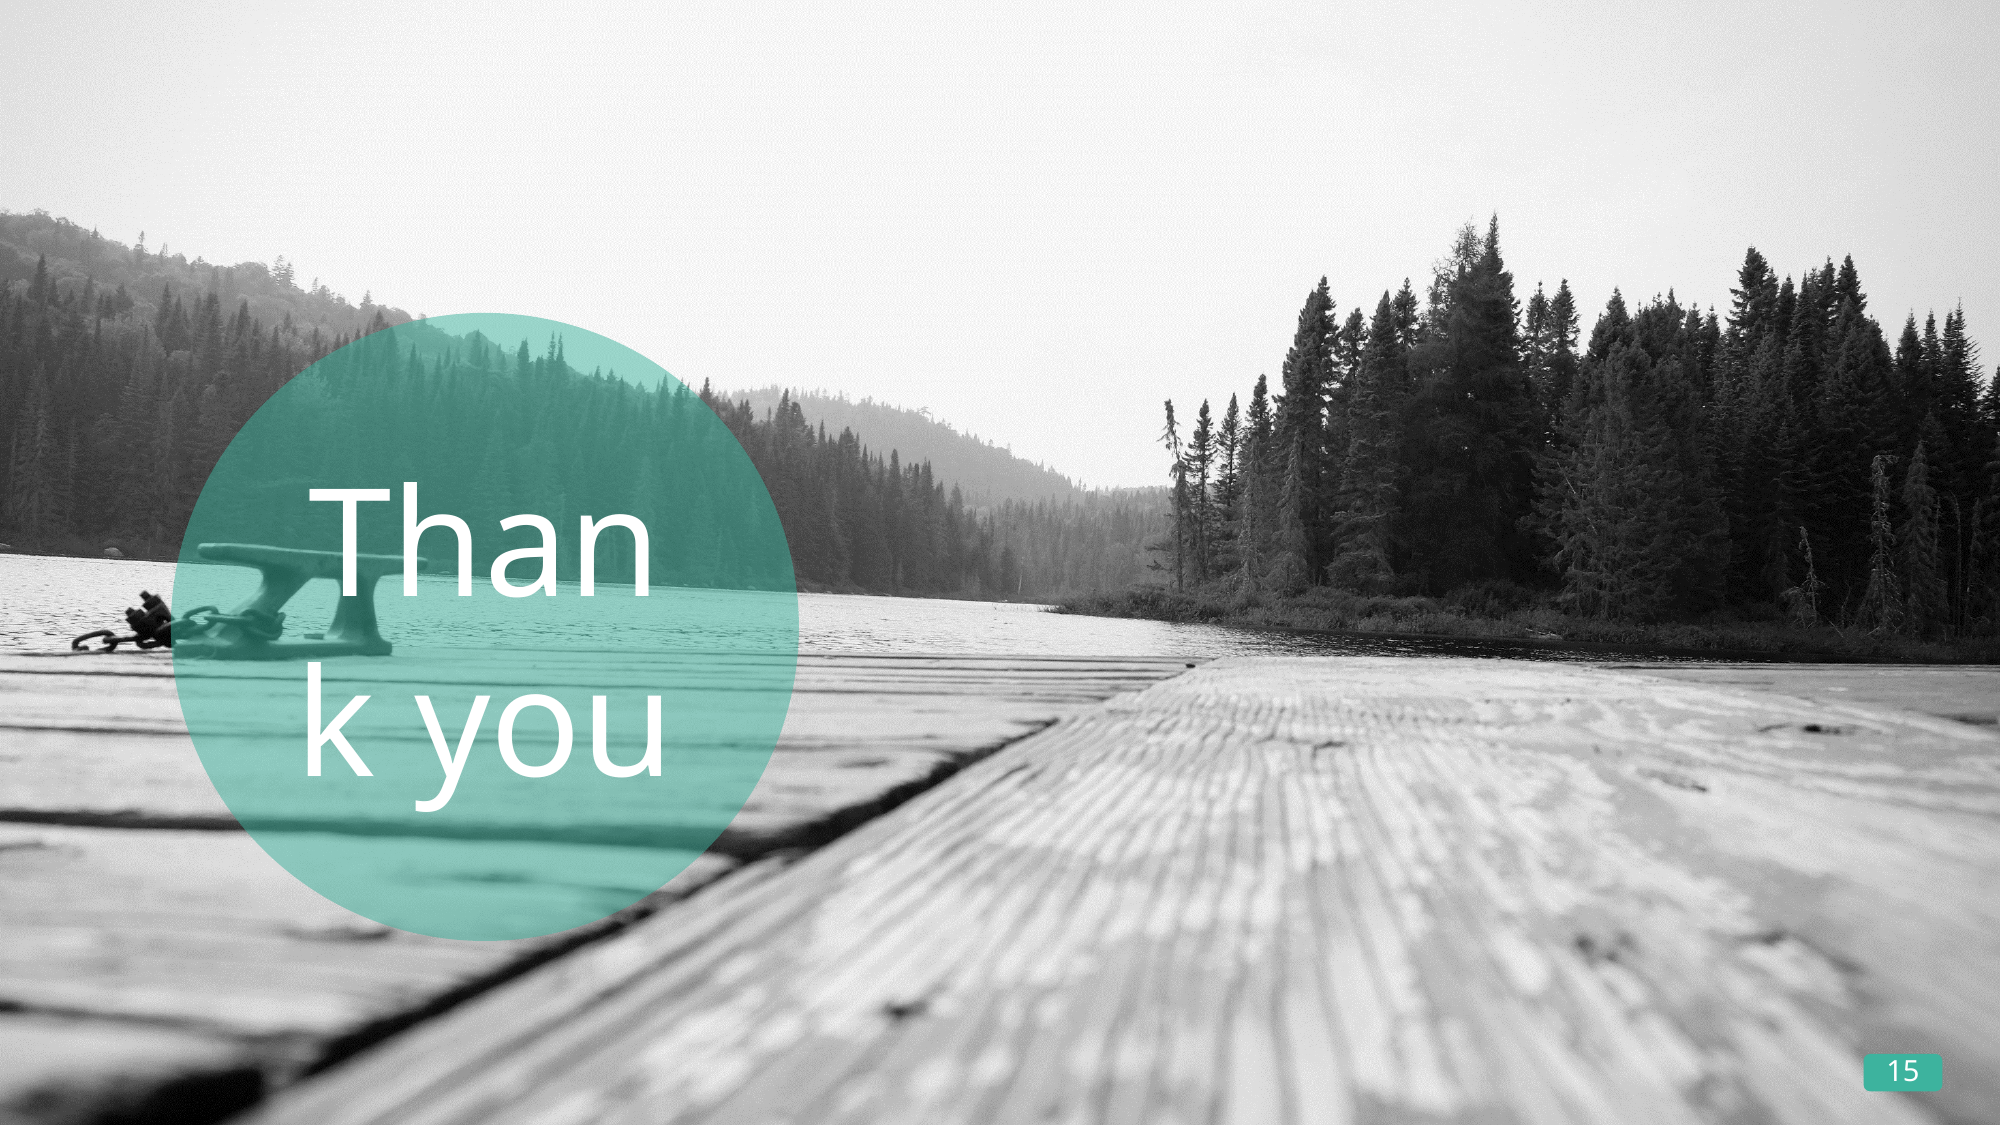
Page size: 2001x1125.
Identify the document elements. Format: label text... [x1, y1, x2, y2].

text_box Thank you [169, 311, 800, 943]
slide_number 15 [1677, 1042, 2000, 1103]
picture [0, 0, 2000, 1125]
